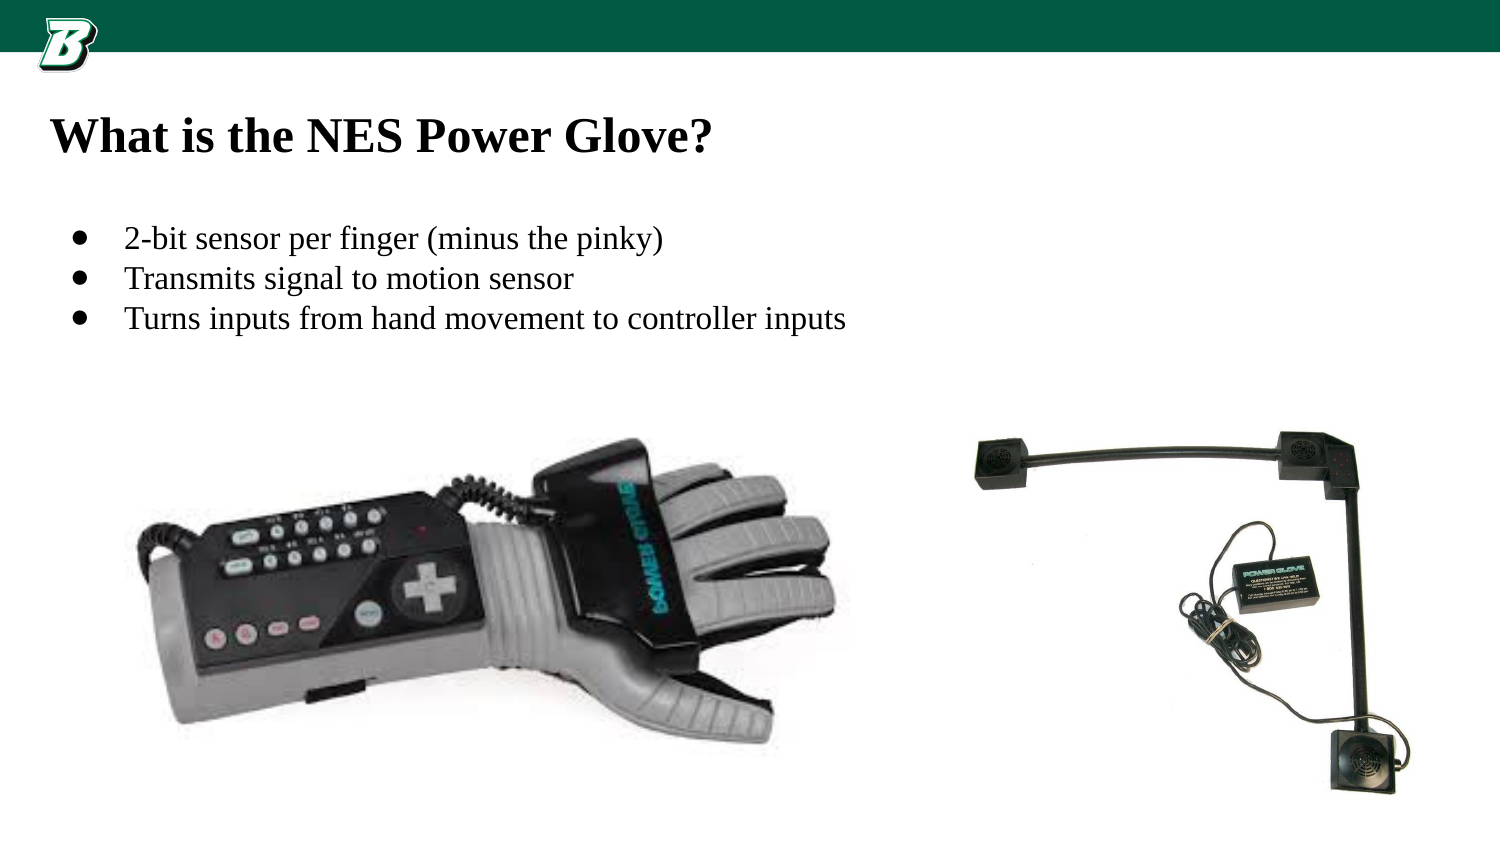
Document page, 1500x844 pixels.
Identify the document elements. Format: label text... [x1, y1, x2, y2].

text_box 2-bit sensor per finger (minus the pinky) Transmits signal to motion sensor Turns inputs from hand movement to controller inputs [34, 201, 1048, 800]
text_box [0, 0, 1500, 53]
text_box What is the NES Power Glove? [34, 87, 1353, 167]
picture [953, 427, 1426, 800]
picture [123, 421, 851, 760]
picture [33, 12, 104, 77]
